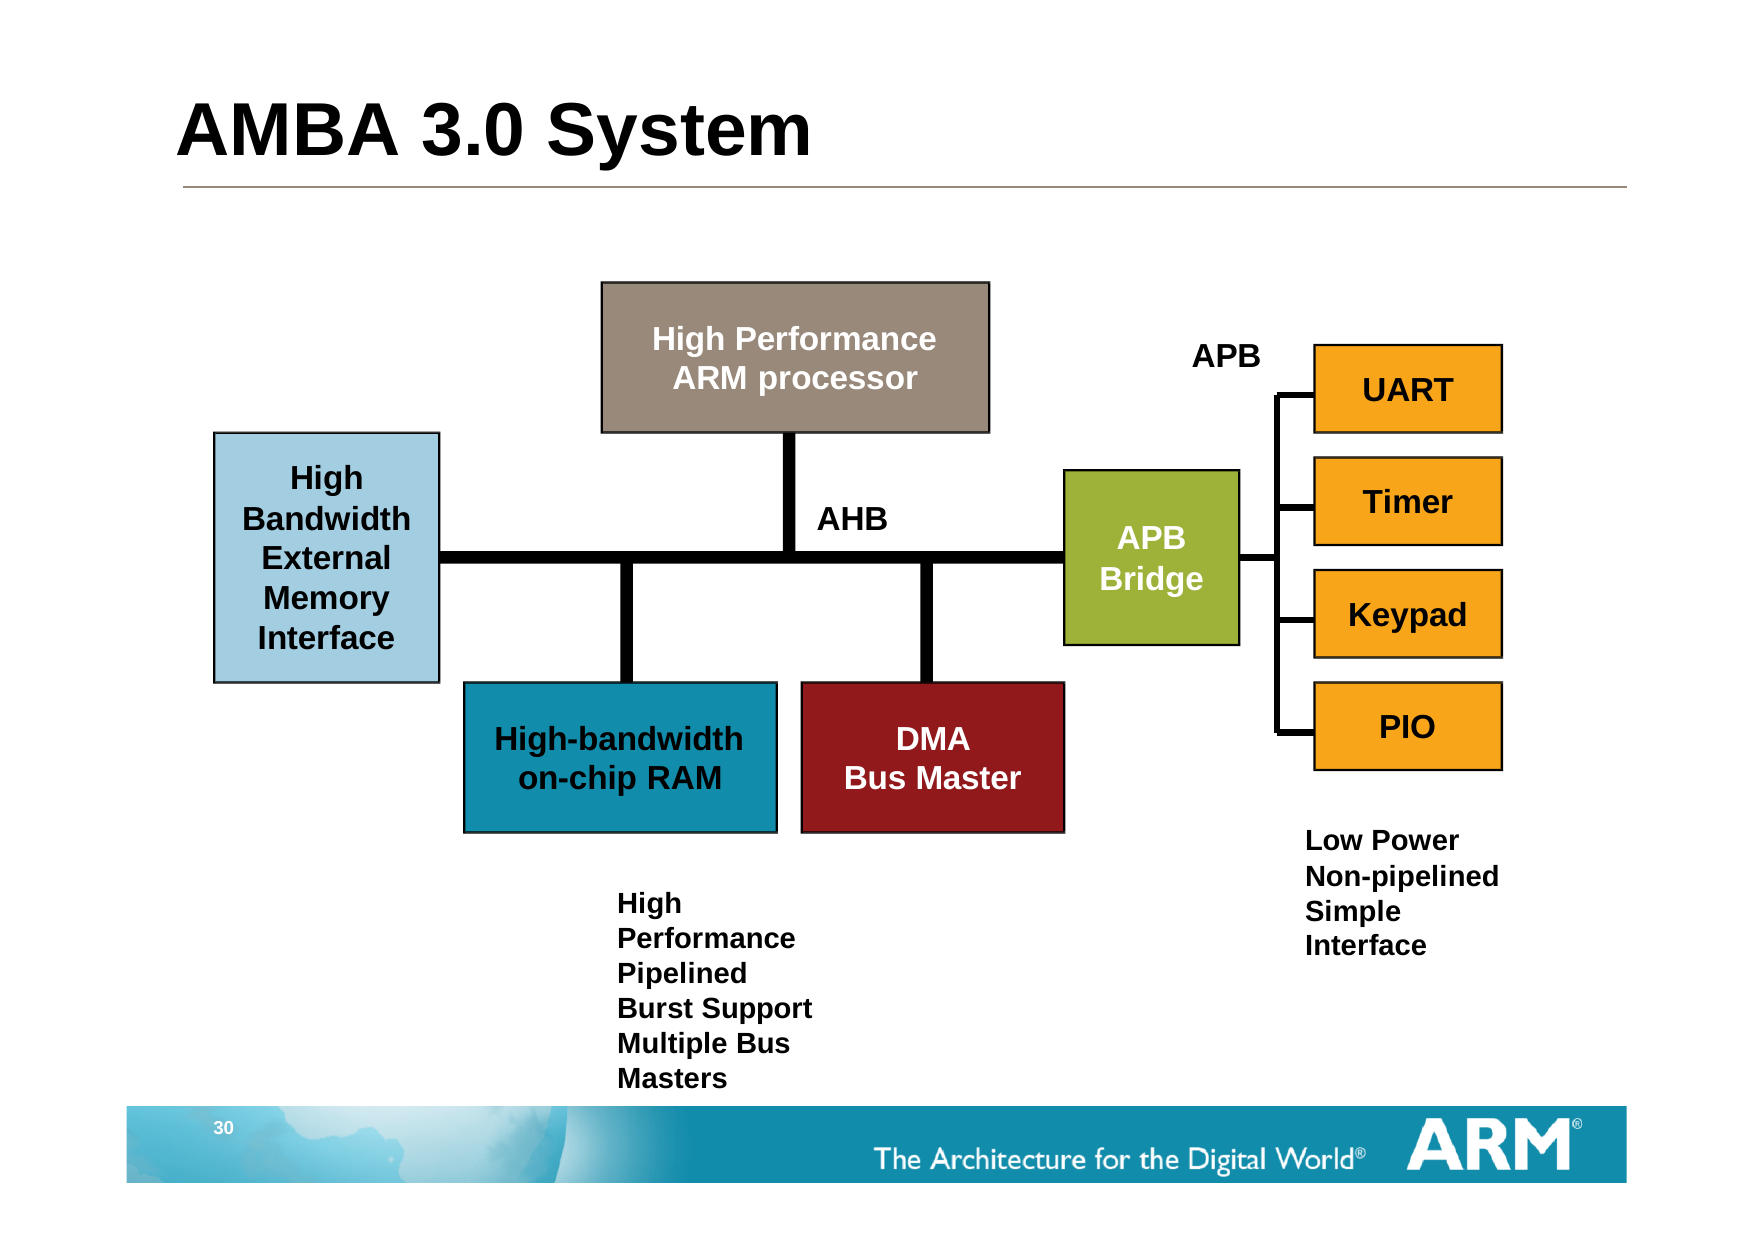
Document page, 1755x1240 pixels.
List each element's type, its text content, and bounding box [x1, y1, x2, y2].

text_box [1313, 681, 1504, 772]
text_box [920, 557, 933, 683]
text_box [1066, 472, 1238, 643]
text_box [1316, 684, 1500, 768]
text_box PIO [1377, 705, 1439, 748]
text_box [1063, 469, 1241, 647]
text_box APB Bridge [1096, 516, 1207, 599]
text_box [463, 681, 778, 834]
text_box High Performance Pipelined Burst Support Multiple Bus Masters [615, 884, 911, 1027]
text_box UART [1360, 367, 1456, 410]
text_box [782, 432, 796, 558]
text_box [600, 281, 991, 434]
text_box APB [1189, 334, 1264, 376]
slide_number 30 [198, 1115, 287, 1176]
text_box Non-pipelined Simple Interface [1302, 856, 1533, 929]
text_box [1313, 568, 1504, 659]
text_box High-bandwidth on-chip RAM [492, 716, 748, 799]
text_box [603, 284, 988, 431]
text_box [803, 684, 1063, 831]
text_box Low Power [1302, 821, 1462, 856]
text_box AHB [814, 496, 890, 539]
text_box DMA Bus Master [841, 716, 1025, 799]
text_box [213, 431, 441, 684]
text_box [1316, 572, 1500, 656]
text_box Keypad [1346, 592, 1470, 635]
text_box [620, 557, 633, 683]
text_box High Performance ARM processor [650, 316, 941, 399]
text_box [1313, 456, 1504, 547]
text_box [1316, 459, 1500, 543]
text_box Timer [1360, 480, 1455, 523]
text_box [1316, 347, 1500, 431]
text_box [466, 684, 775, 831]
text_box High Bandwidth External Memory Interface [239, 456, 414, 659]
text_box [439, 551, 1065, 564]
text_box [216, 434, 438, 681]
text_box [800, 681, 1066, 834]
title AMBA 3.0 System [173, 80, 1581, 172]
text_box [1313, 343, 1504, 434]
picture [126, 1106, 1627, 1183]
